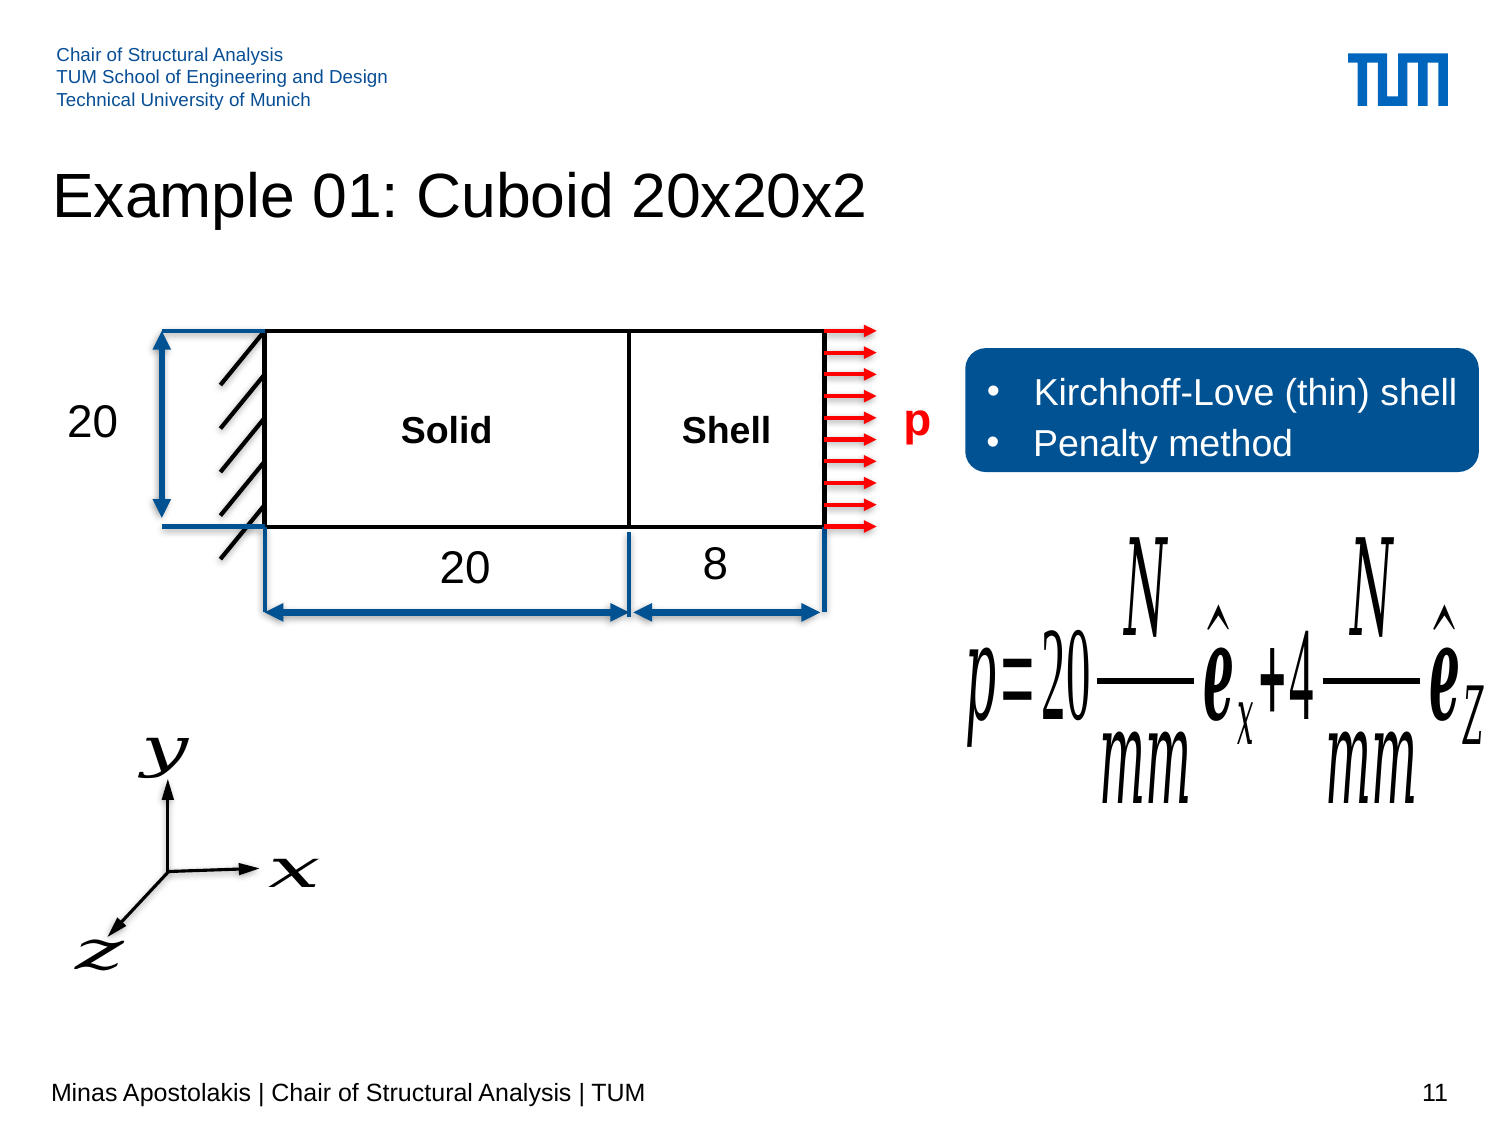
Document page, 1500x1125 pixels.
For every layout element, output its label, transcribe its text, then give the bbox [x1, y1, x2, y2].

slide_number 11 [1111, 1061, 1448, 1122]
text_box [161, 330, 877, 618]
text_box p [888, 382, 954, 453]
title Example 01: Cuboid 20x20x2 [52, 162, 1449, 231]
footer Minas Apostolakis | Chair of Structural Analysis | TUM [51, 1061, 1111, 1122]
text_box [69, 718, 324, 983]
text_box 20 [52, 384, 137, 455]
text_box Kirchhoff-Love (thin) shell Penalty method [963, 345, 1482, 475]
